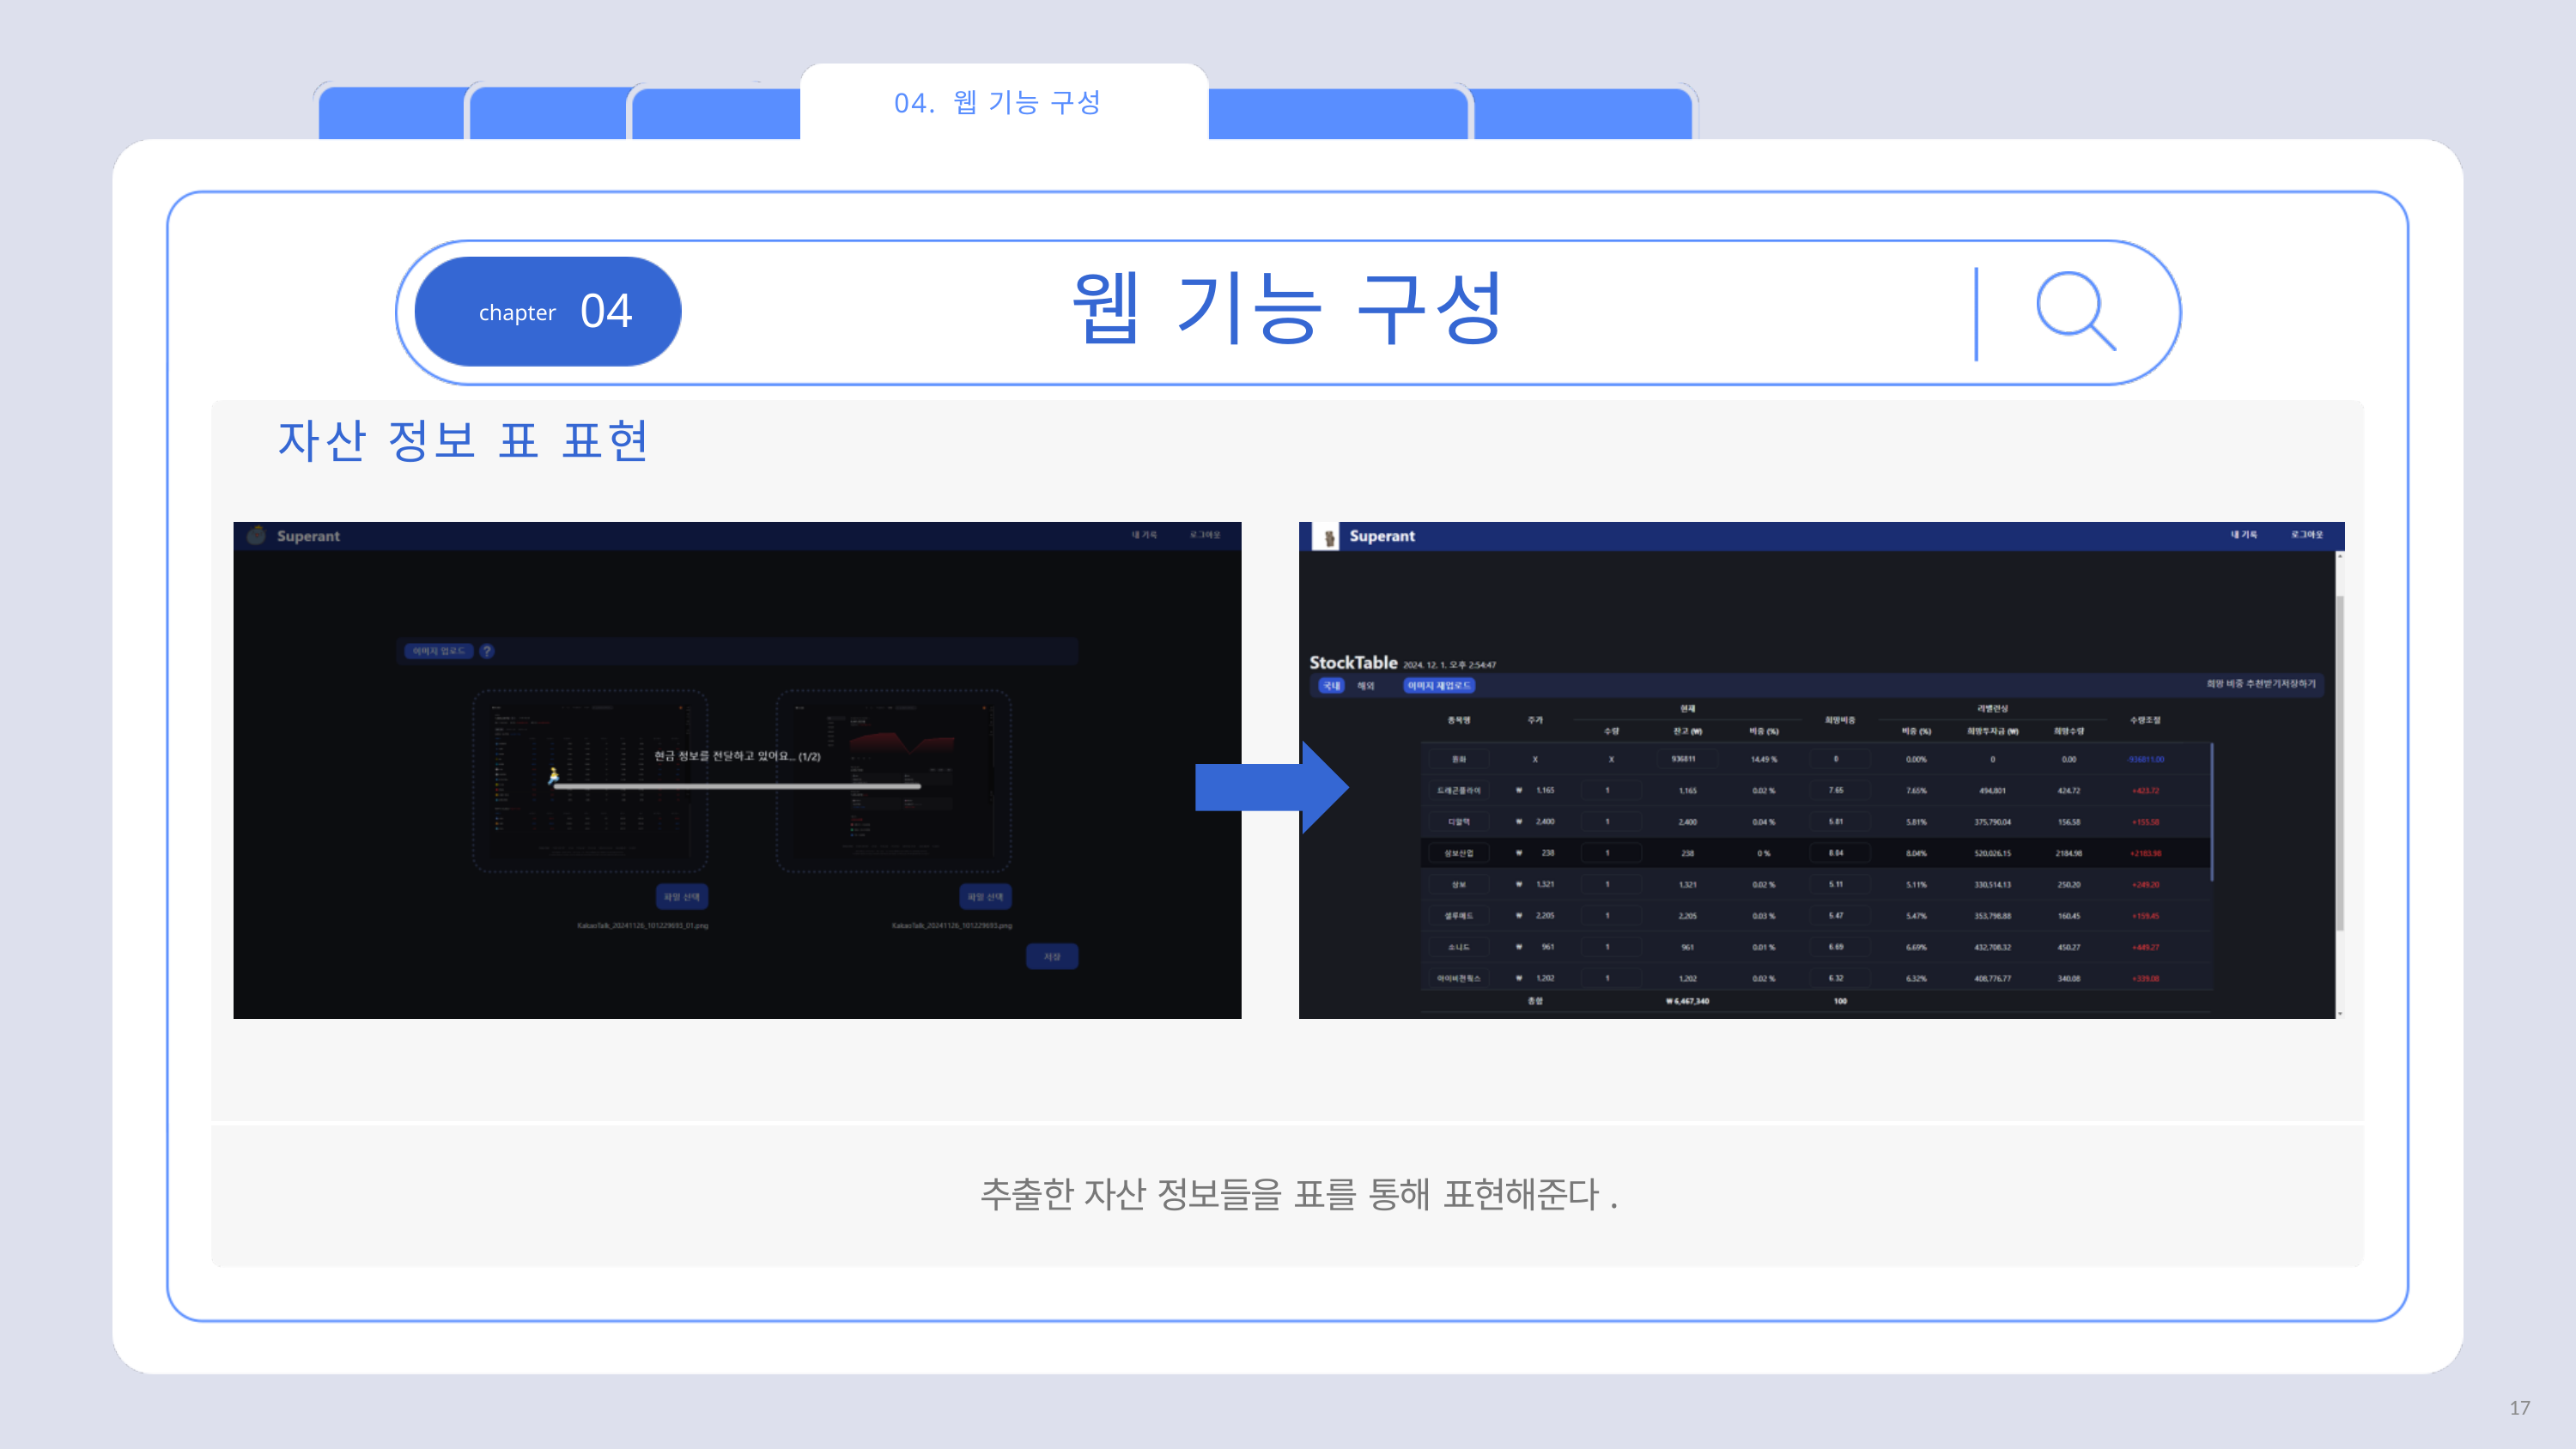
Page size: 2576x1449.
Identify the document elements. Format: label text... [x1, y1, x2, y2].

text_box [205, 400, 2372, 1269]
slide_number 17 [2243, 1380, 2544, 1433]
picture [112, 64, 2464, 1374]
